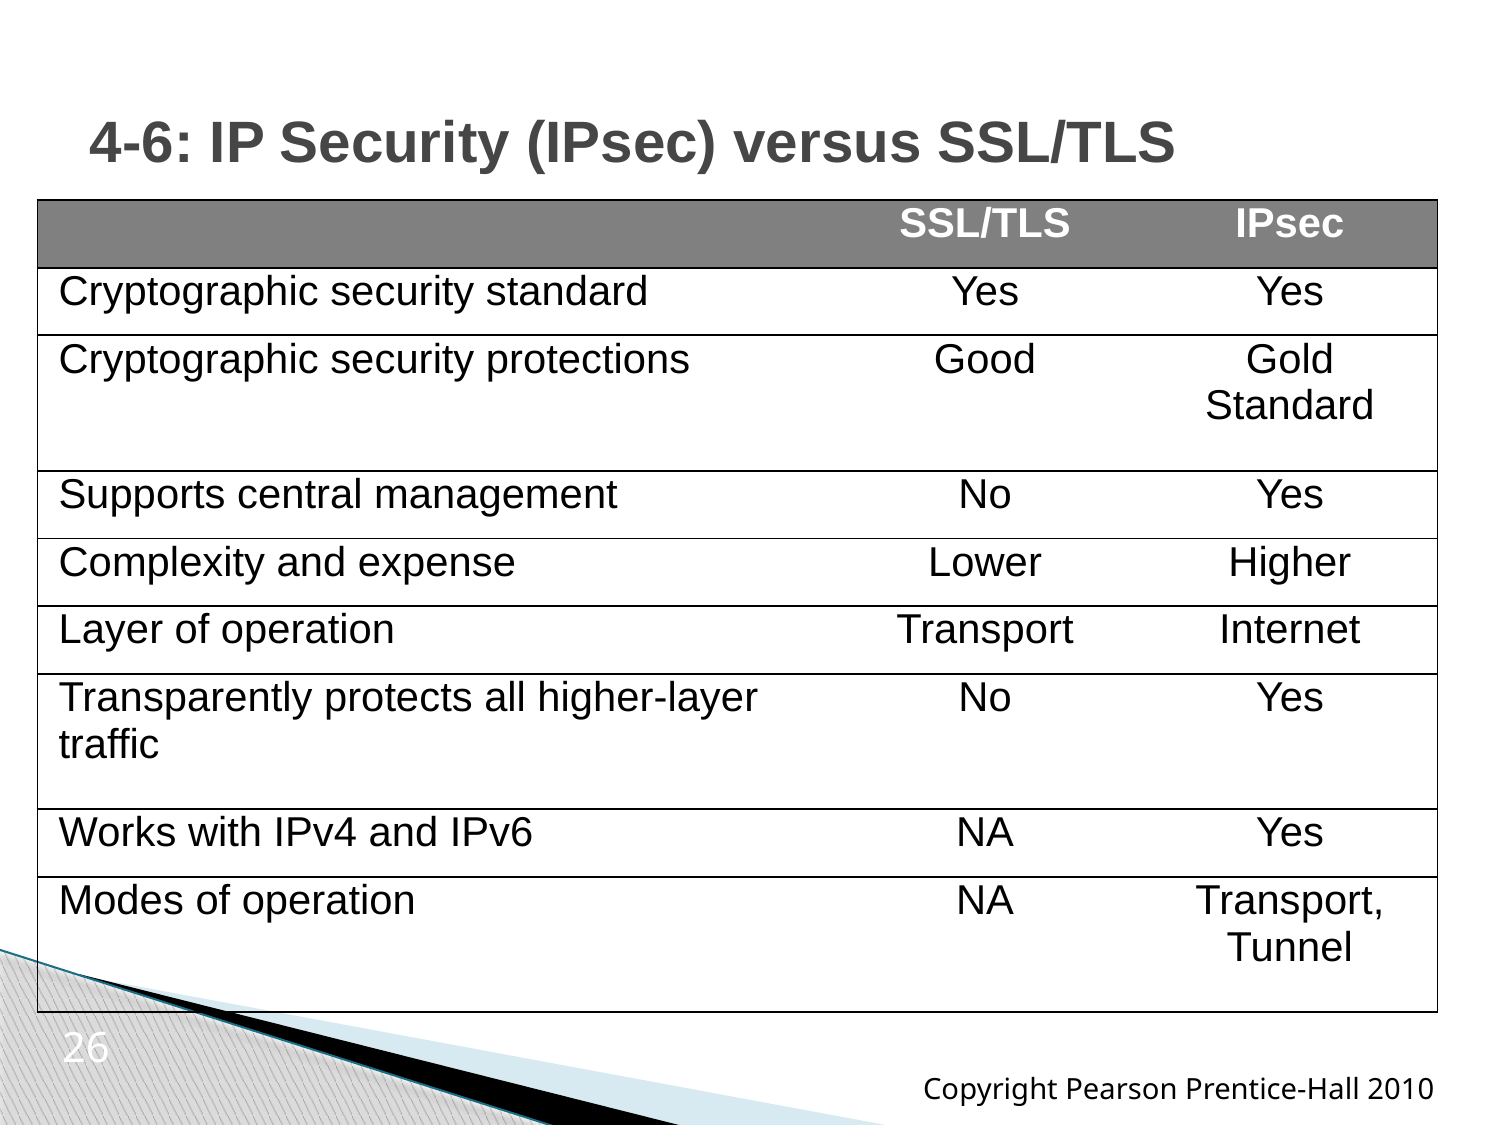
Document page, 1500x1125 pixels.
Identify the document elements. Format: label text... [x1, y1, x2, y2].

table_cell Higher [1142, 539, 1437, 605]
table_cell Cryptographic security standard [38, 269, 828, 334]
table_cell Yes [1142, 269, 1437, 334]
table_cell Yes [828, 269, 1142, 334]
table_cell Yes [1142, 472, 1437, 538]
table_cell Good [828, 336, 1142, 470]
table_header [38, 201, 828, 267]
table_header SSL/TLS [828, 201, 1142, 267]
table_header IPsec [1142, 201, 1437, 267]
footer Copyright Pearson Prentice-Hall 2010 [737, 1052, 1450, 1113]
table_cell Modes of operation [38, 878, 828, 1011]
slide_number 26 [0, 1025, 125, 1085]
table_cell Transparently protects all higher-layer traffic [38, 675, 828, 808]
table_cell Complexity and expense [38, 539, 828, 605]
table_cell Works with IPv4 and IPv6 [38, 810, 828, 876]
table_cell No [828, 675, 1142, 808]
table_cell Cryptographic security protections [38, 336, 828, 470]
title 4-6: IP Security (IPsec) versus SSL/TLS [75, 45, 1425, 199]
table_cell NA [828, 810, 1142, 876]
table_cell Yes [1142, 675, 1437, 808]
table_cell No [828, 472, 1142, 538]
table_cell Lower [828, 539, 1142, 605]
table_cell Transport, Tunnel [1142, 878, 1437, 1011]
table_cell Gold Standard [1142, 336, 1437, 470]
table_cell NA [828, 878, 1142, 1011]
table_cell Internet [1142, 607, 1437, 673]
table_cell Yes [1142, 810, 1437, 876]
table_cell Transport [828, 607, 1142, 673]
table_cell Layer of operation [38, 607, 828, 673]
table_cell Supports central management [38, 472, 828, 538]
